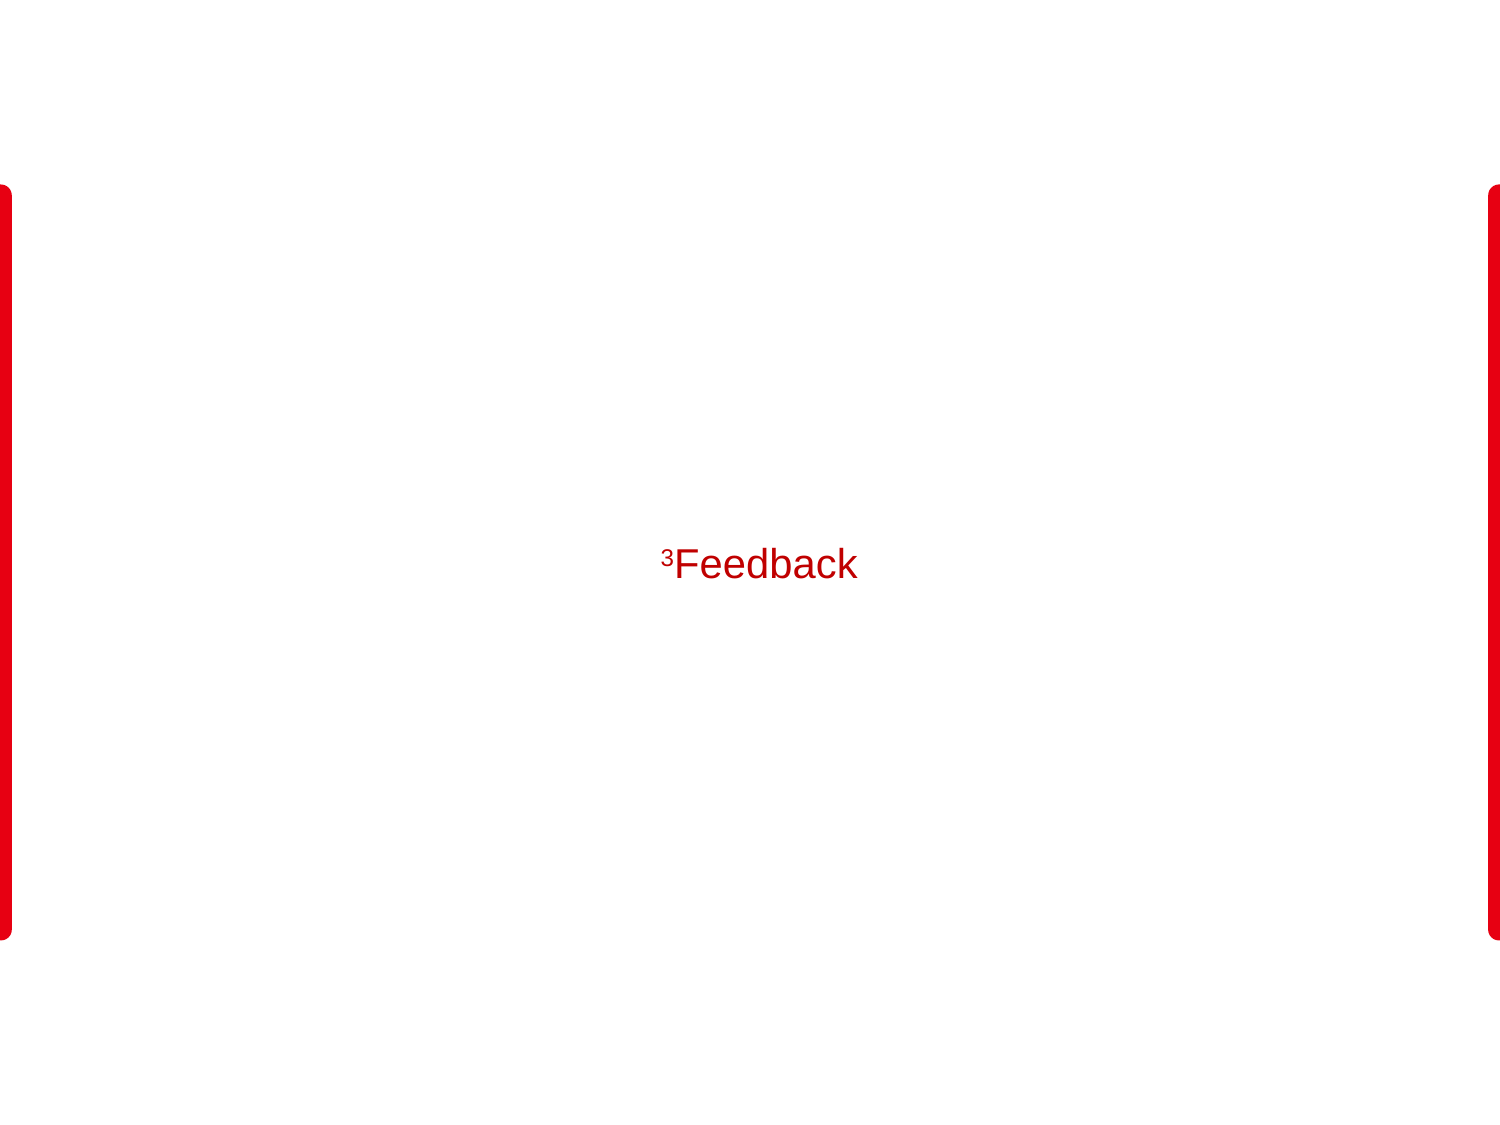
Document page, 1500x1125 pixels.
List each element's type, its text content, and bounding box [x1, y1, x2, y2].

text_box 3Feedback [645, 529, 873, 595]
text_box [0, 182, 14, 943]
text_box [1486, 182, 1500, 943]
